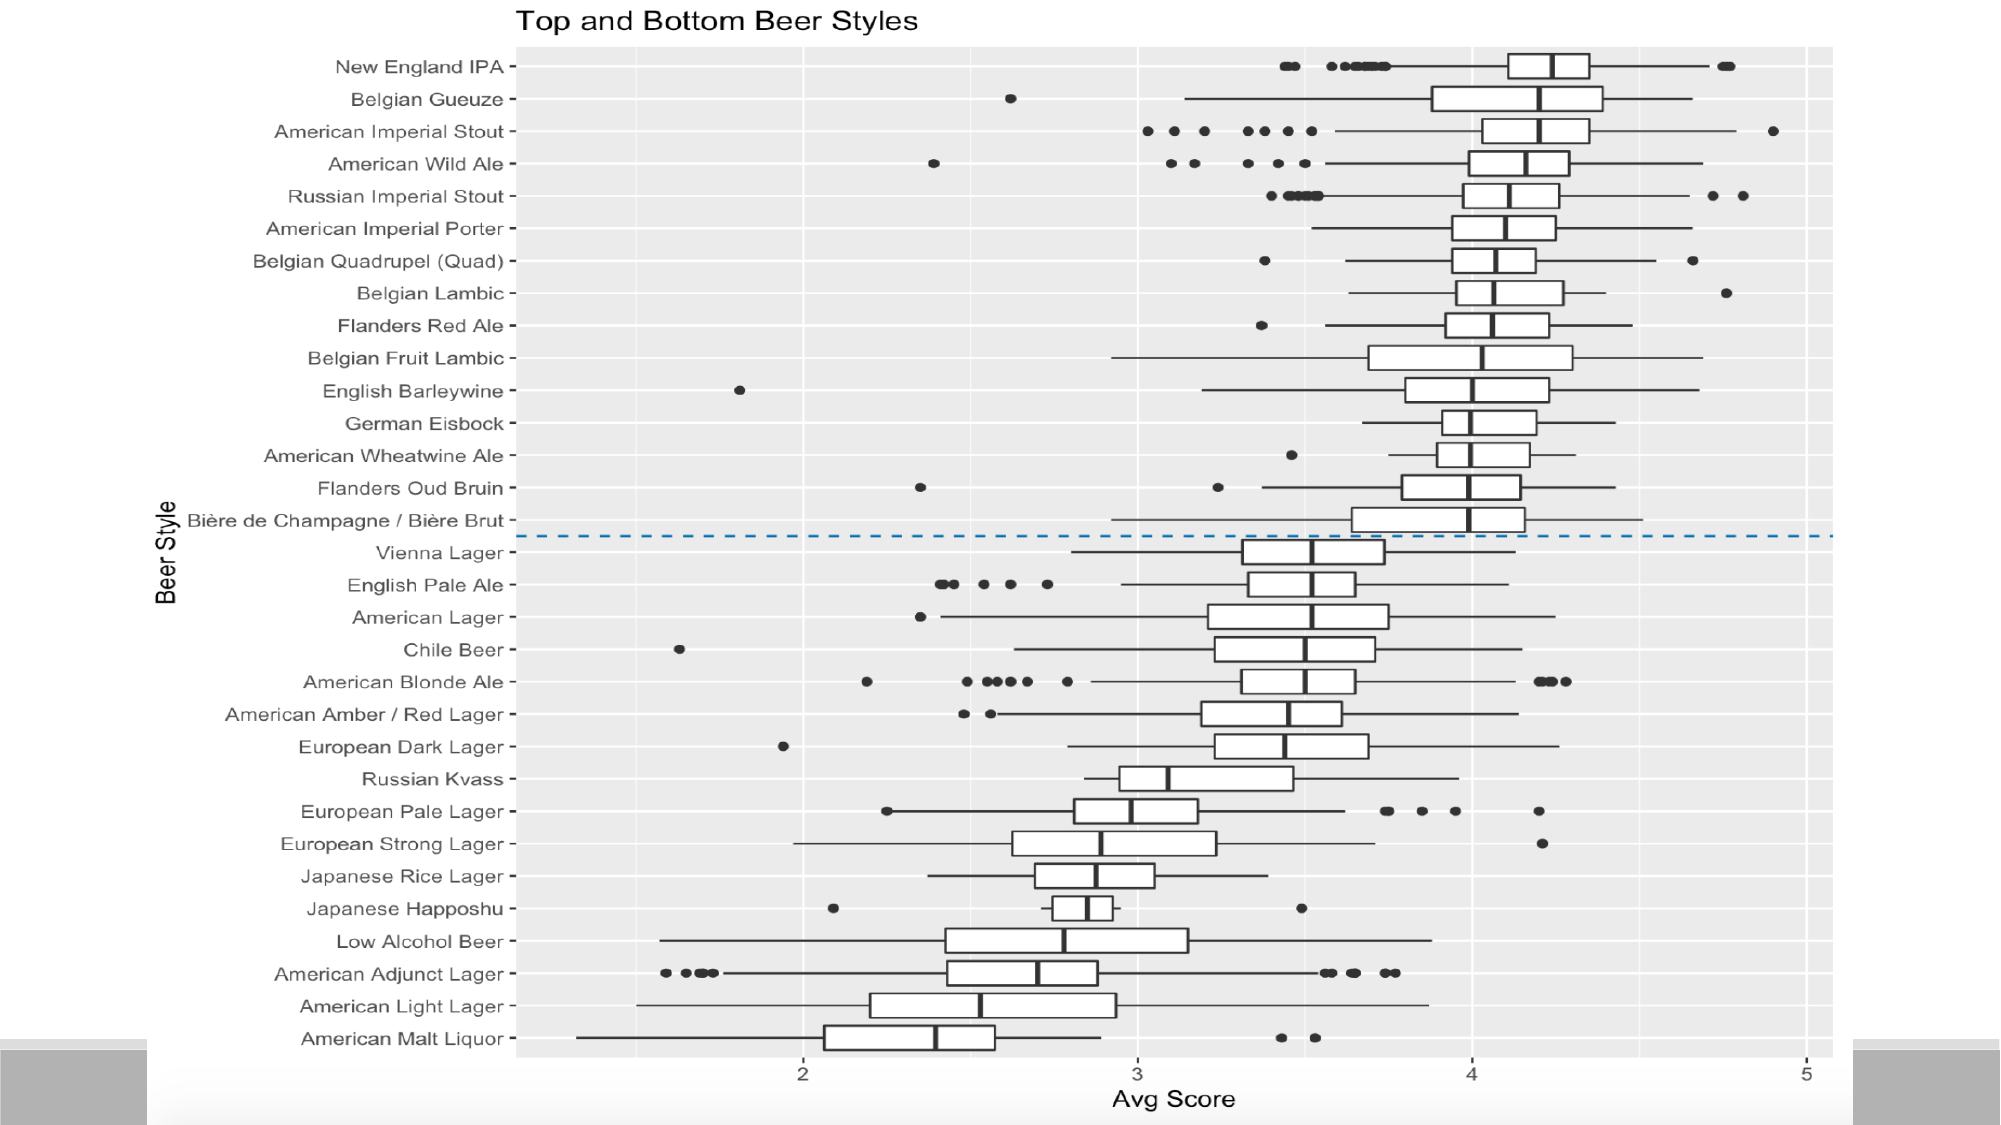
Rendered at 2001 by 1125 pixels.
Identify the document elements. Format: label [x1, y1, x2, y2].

picture [146, 0, 1854, 1125]
